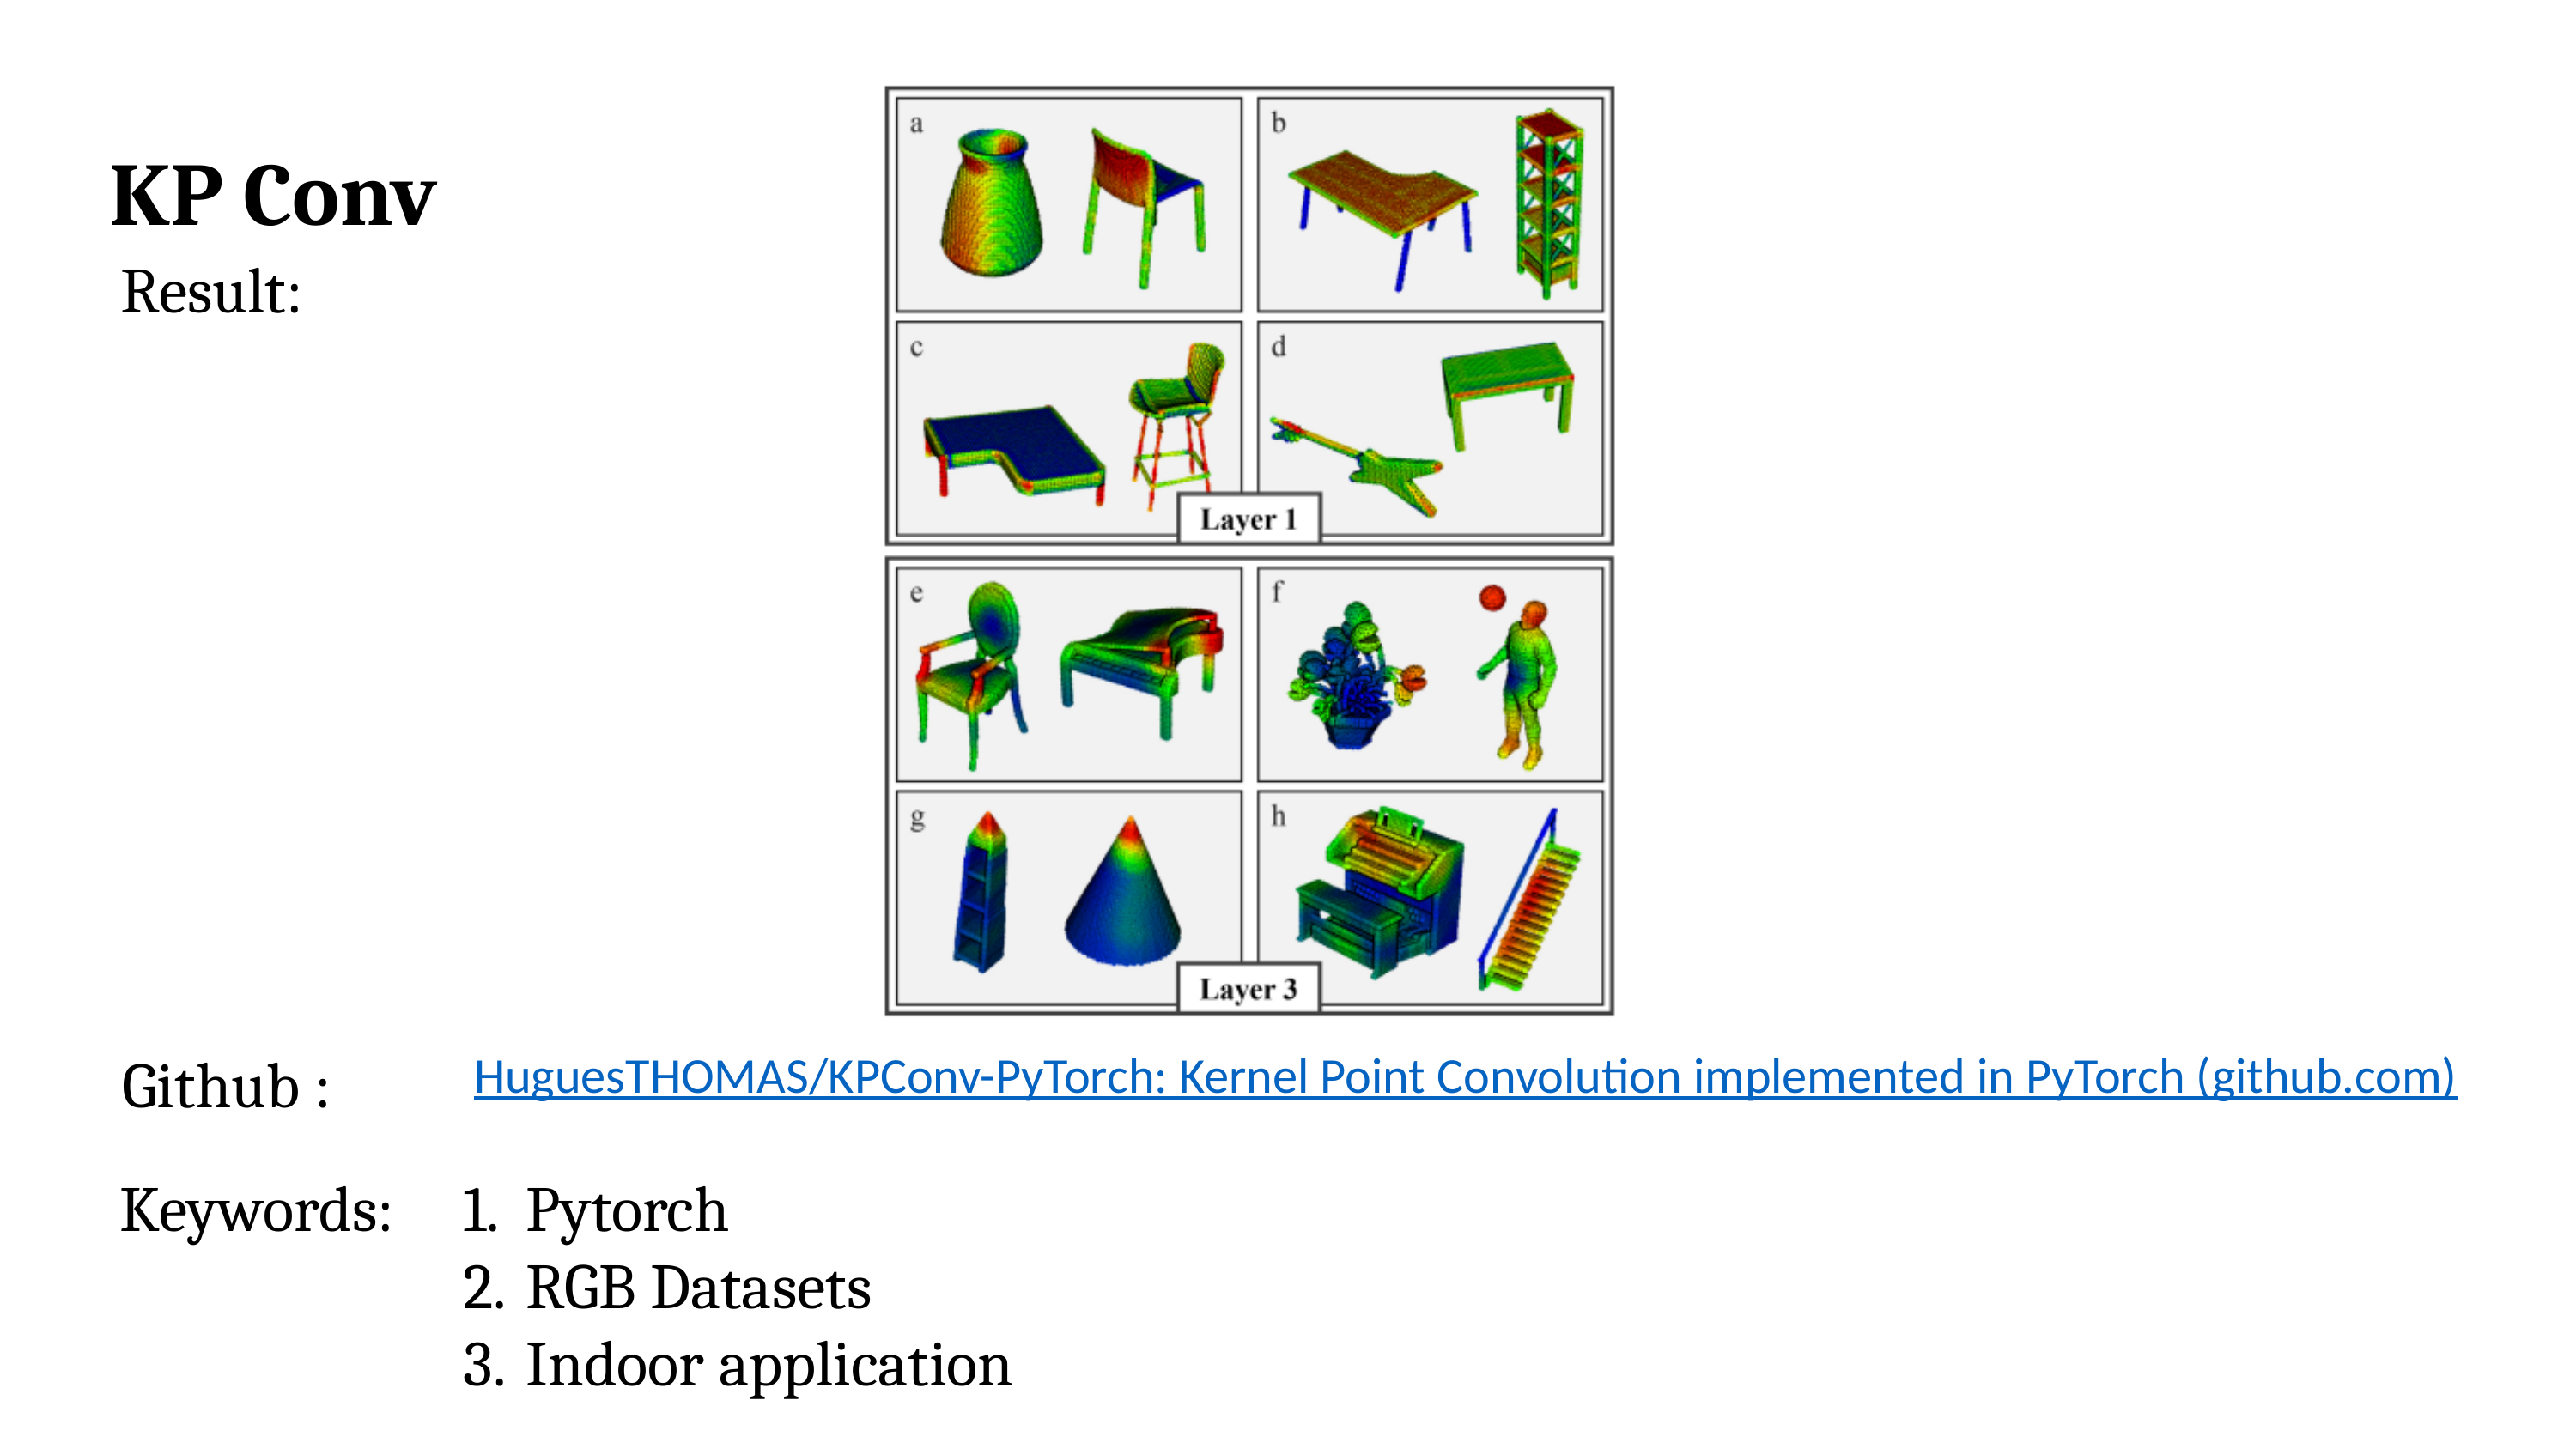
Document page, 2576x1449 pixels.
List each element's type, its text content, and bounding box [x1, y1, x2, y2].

text_box HuguesTHOMAS/KPConv-PyTorch: Kernel Point Convolution implemented in PyTorch (github.com) [461, 1037, 2490, 1110]
text_box KP Conv [109, 37, 945, 244]
text_box Github : [109, 1037, 465, 1127]
text_box Pytorch RGB Datasets Indoor application [451, 1160, 2426, 1405]
picture [869, 74, 1631, 1027]
text_box Result: [107, 242, 344, 333]
text_box Keywords: [107, 1160, 451, 1251]
